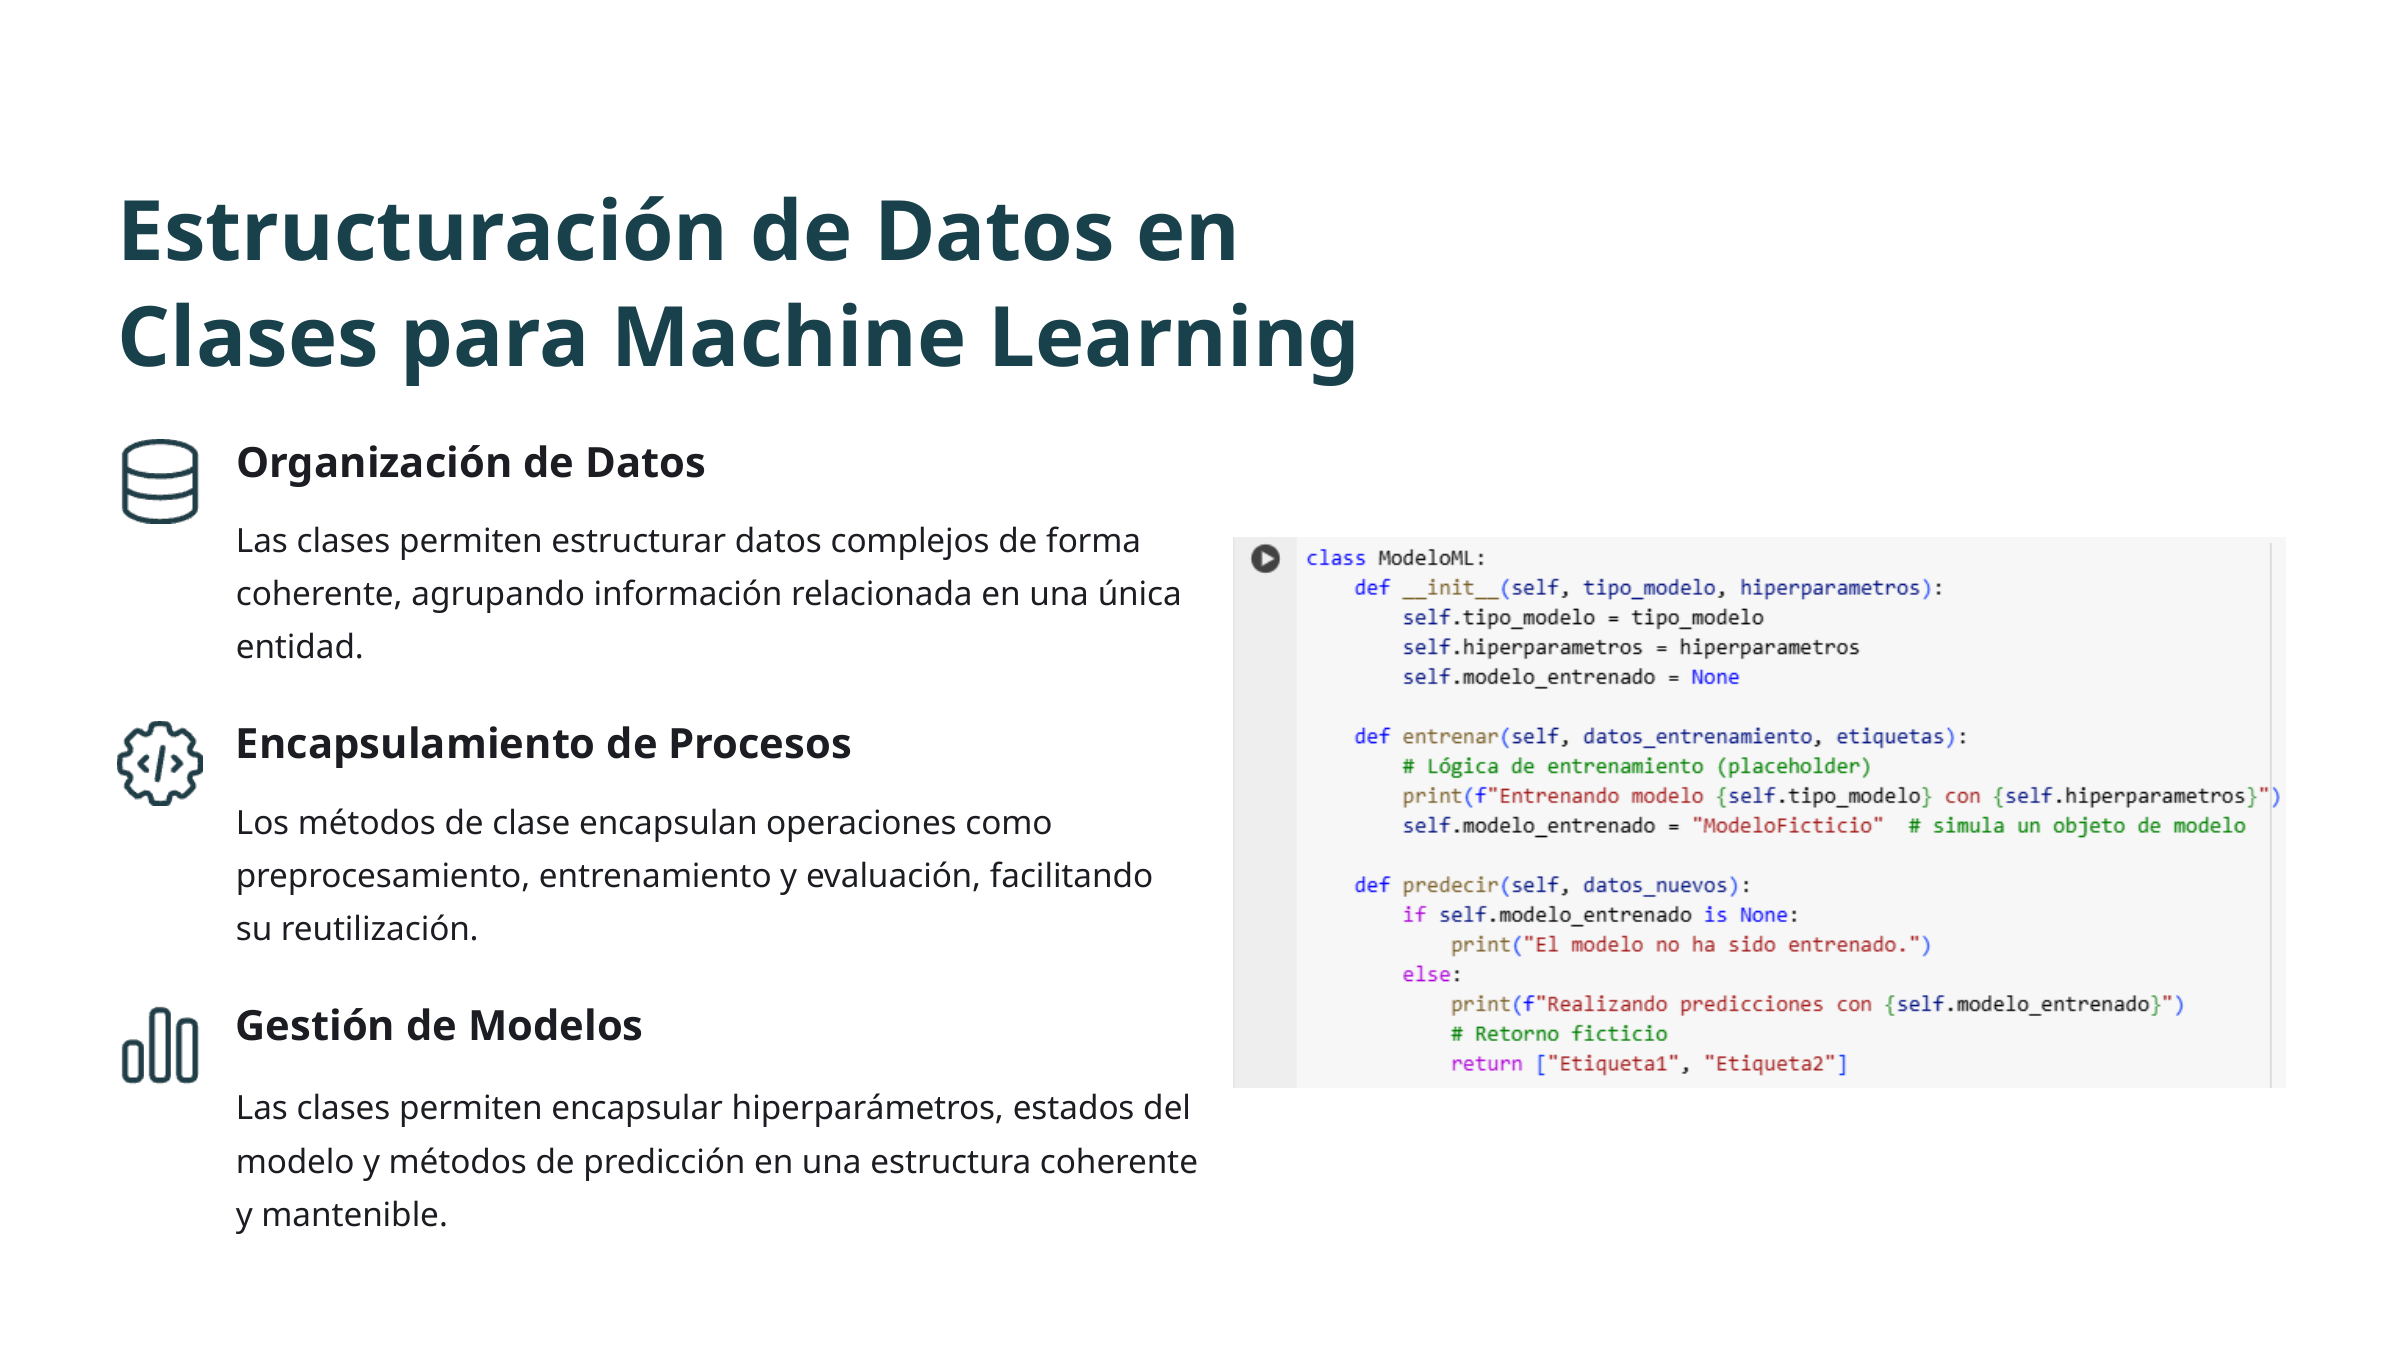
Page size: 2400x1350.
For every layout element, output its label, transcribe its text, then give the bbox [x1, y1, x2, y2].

text_box Las clases permiten encapsular hiperparámetros, estados del modelo y métodos de predicción en una estructura coherente y mantenible. [235, 1073, 1200, 1182]
text_box Estructuración de Datos en Clases para Machine Learning [117, 172, 1382, 383]
text_box Los métodos de clase encapsulan operaciones como preprocesamiento, entrenamiento y evaluación, facilitando su reutilización. [235, 788, 1200, 896]
picture [117, 1002, 203, 1088]
picture [117, 721, 203, 806]
picture [1233, 537, 2286, 1088]
text_box Organización de Datos [235, 433, 688, 486]
picture [117, 439, 203, 524]
text_box Las clases permiten estructurar datos complejos de forma coherente, agrupando información relacionada en una única entidad. [235, 506, 1288, 614]
text_box Encapsulamiento de Procesos [235, 715, 819, 768]
text_box Gestión de Modelos [235, 997, 658, 1050]
